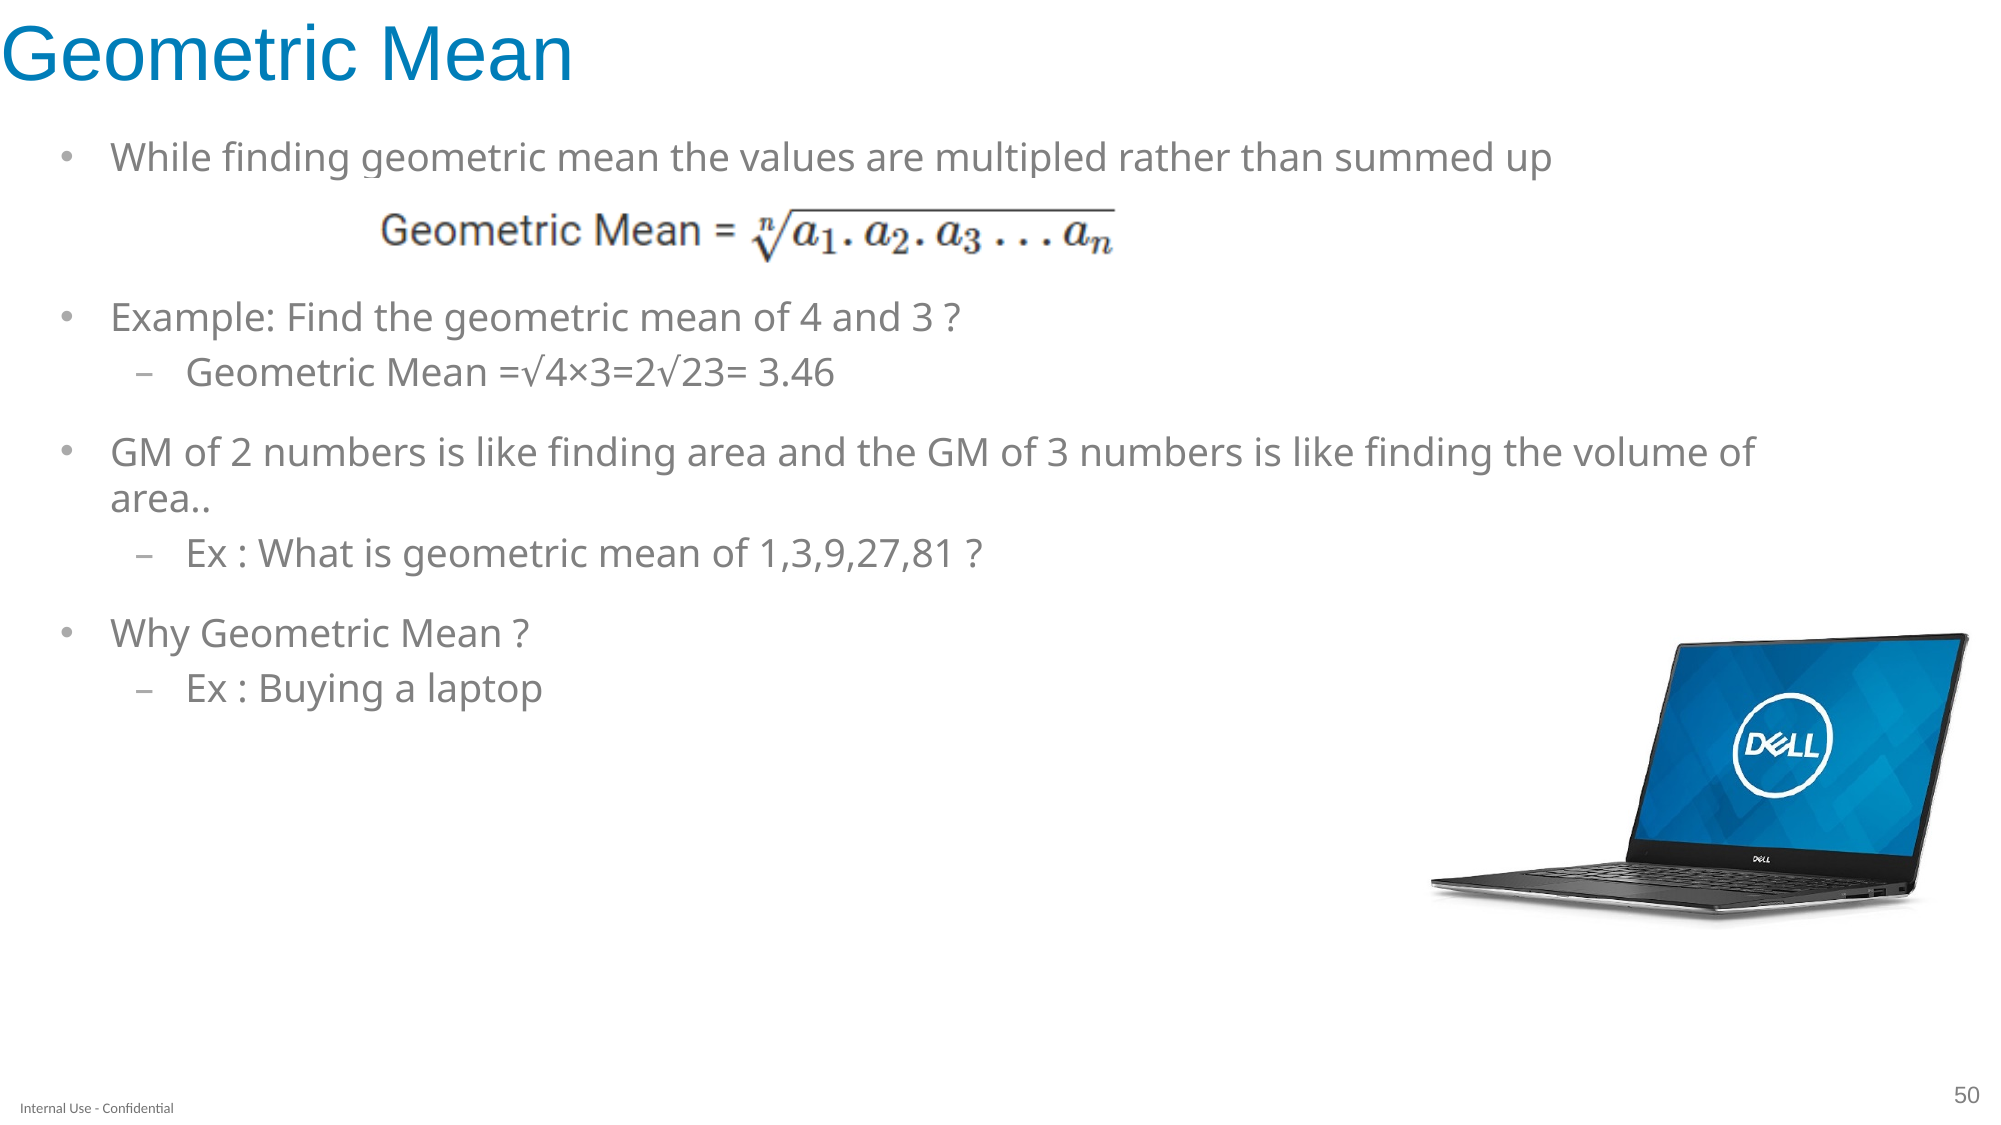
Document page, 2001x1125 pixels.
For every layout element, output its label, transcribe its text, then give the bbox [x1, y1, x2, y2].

title Geometric Mean [0, 6, 1740, 147]
picture [353, 178, 1155, 282]
list While finding geometric mean the values are multipled rather than summed up Example: Find the geometric mean of 4 and 3 ? Geometric Mean =√4×3=2√23= 3.46 GM of 2 numbers is like finding area and the GM of 3 numbers is like finding the volume of area.. Ex : What is geometric mean of 1,3,9,27,81 ? Why Geometric Mean ? Ex : Buying a laptop [60, 132, 1800, 1000]
picture [1421, 620, 1982, 930]
